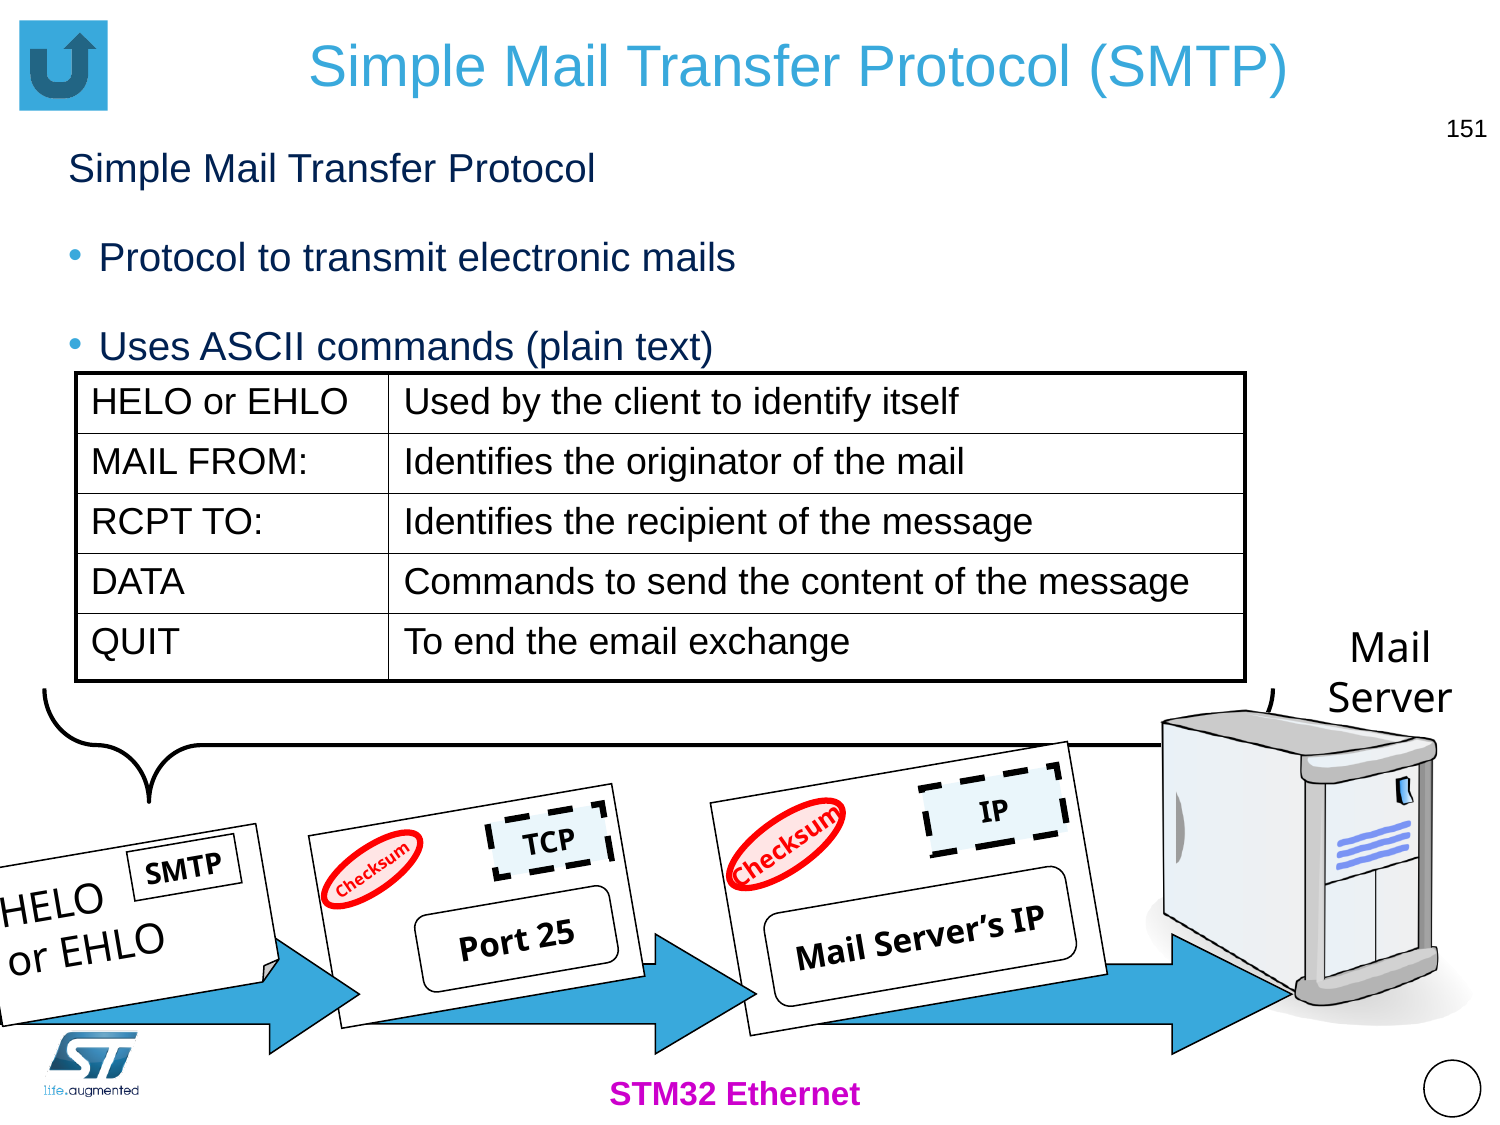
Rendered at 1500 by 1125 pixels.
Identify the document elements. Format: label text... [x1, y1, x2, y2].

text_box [315, 808, 631, 1004]
picture [36, 1025, 147, 1103]
table_cell QUIT [78, 614, 388, 679]
table_cell To end the email exchange [389, 614, 1243, 679]
table_cell DATA [78, 554, 388, 613]
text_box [718, 770, 1091, 1007]
text_box [19, 20, 108, 111]
text_box Mail Server [1312, 612, 1469, 693]
text_box [22, 939, 333, 1055]
list Simple Mail Transfer Protocol Protocol to transmit electronic mails Uses ASCII commands (plain text) [53, 134, 1015, 378]
picture [1134, 694, 1473, 1037]
text_box [824, 964, 1129, 1025]
table_header Used by the client to identify itself [389, 375, 1243, 433]
text_box [1172, 1045, 1191, 1055]
text_box [44, 688, 1273, 802]
text_box [377, 934, 721, 1054]
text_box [0, 846, 272, 1004]
table_cell Identifies the originator of the mail [389, 434, 1243, 493]
table_cell Identifies the recipient of the message [389, 494, 1243, 553]
table_cell MAIL FROM: [78, 434, 388, 493]
text_box [1423, 1060, 1481, 1117]
title Simple Mail Transfer Protocol (SMTP) [120, 0, 1306, 126]
table_cell Commands to send the content of the message [389, 554, 1243, 613]
slide_number 151 [1413, 111, 1500, 144]
table_header HELO or EHLO [78, 375, 388, 433]
table_cell RCPT TO: [78, 494, 388, 553]
